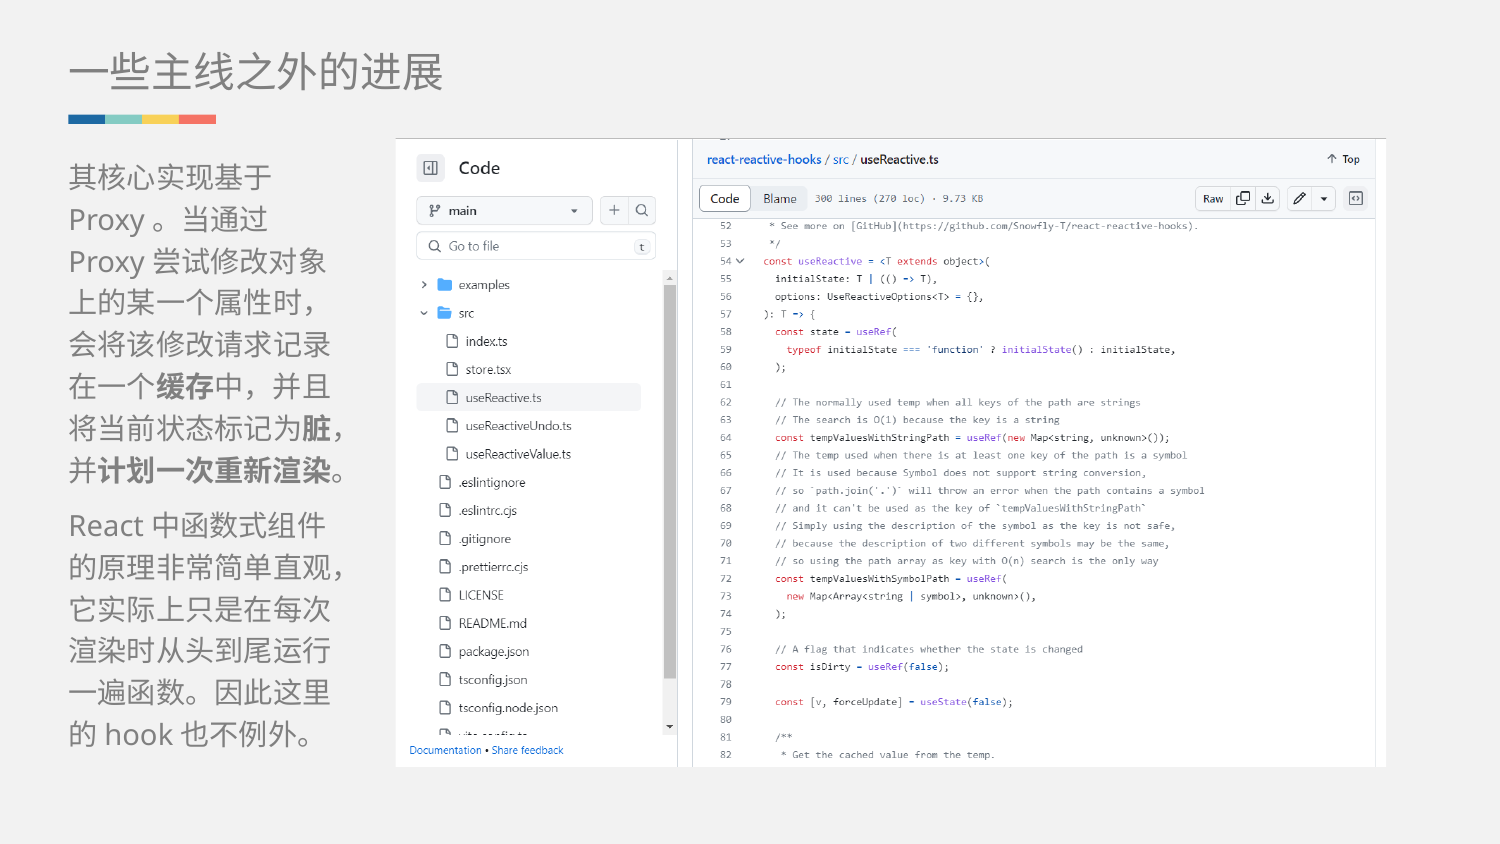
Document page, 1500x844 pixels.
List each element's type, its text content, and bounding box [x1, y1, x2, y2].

picture [395, 138, 1387, 767]
text_box 其核心实现基于Proxy。当通过Proxy尝试修改对象上的某一个属性时，会将该修改请求记录在一个缓存中，并且将当前状态标记为脏，并计划一次重新渲染。 React中函数式组件的原理非常简单直观，它实际上只是在每次渲染时从头到尾运行一遍函数。因此这里的hook也不例外。 [68, 152, 349, 752]
text_box 一些主线之外的进展 [68, 45, 585, 96]
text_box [68, 114, 217, 125]
